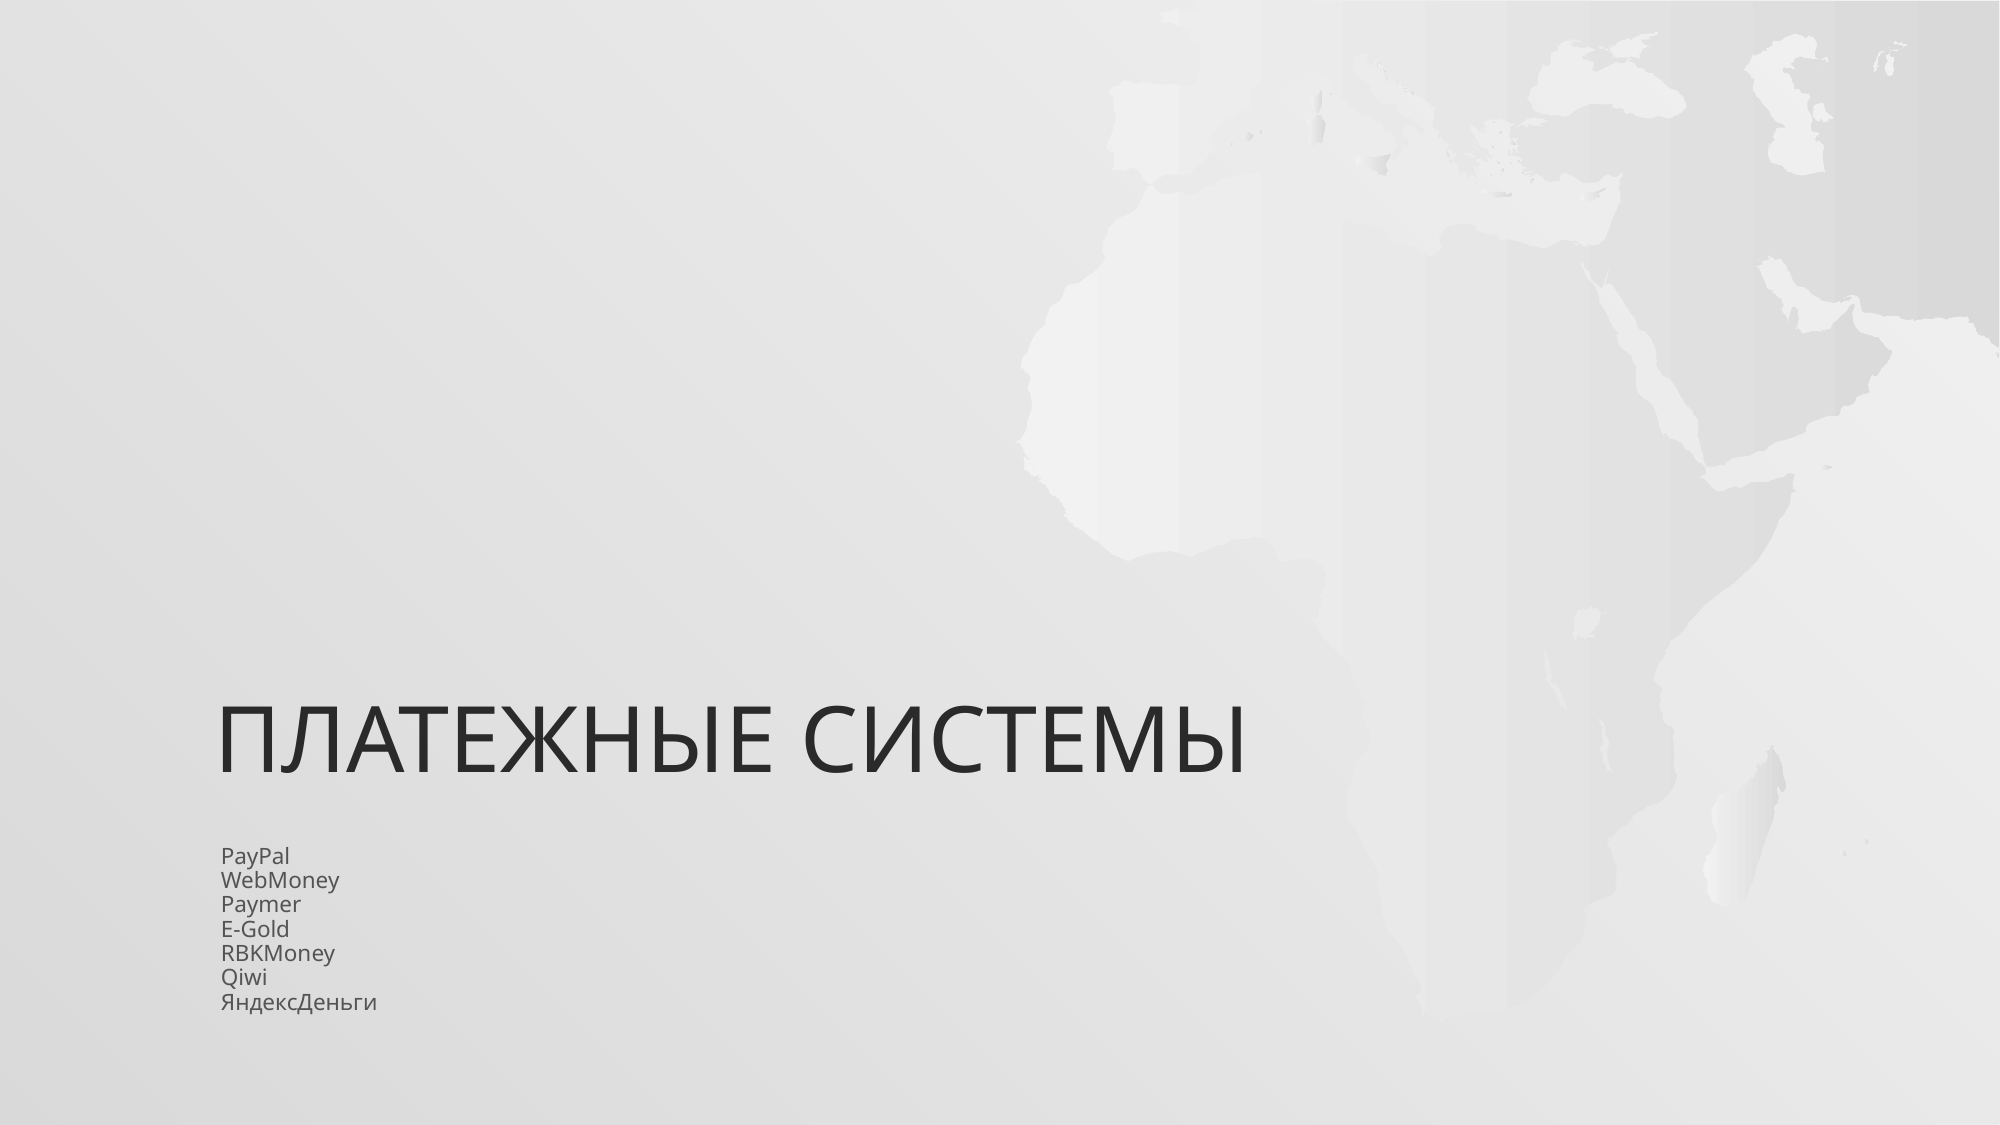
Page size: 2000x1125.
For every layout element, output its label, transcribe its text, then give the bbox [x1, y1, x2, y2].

subtitle PayPal WebMoney Paymer E-Gold RBKMoney Qiwi ЯндексДеньги [205, 837, 1494, 1025]
title Платежные системы [199, 299, 1800, 800]
